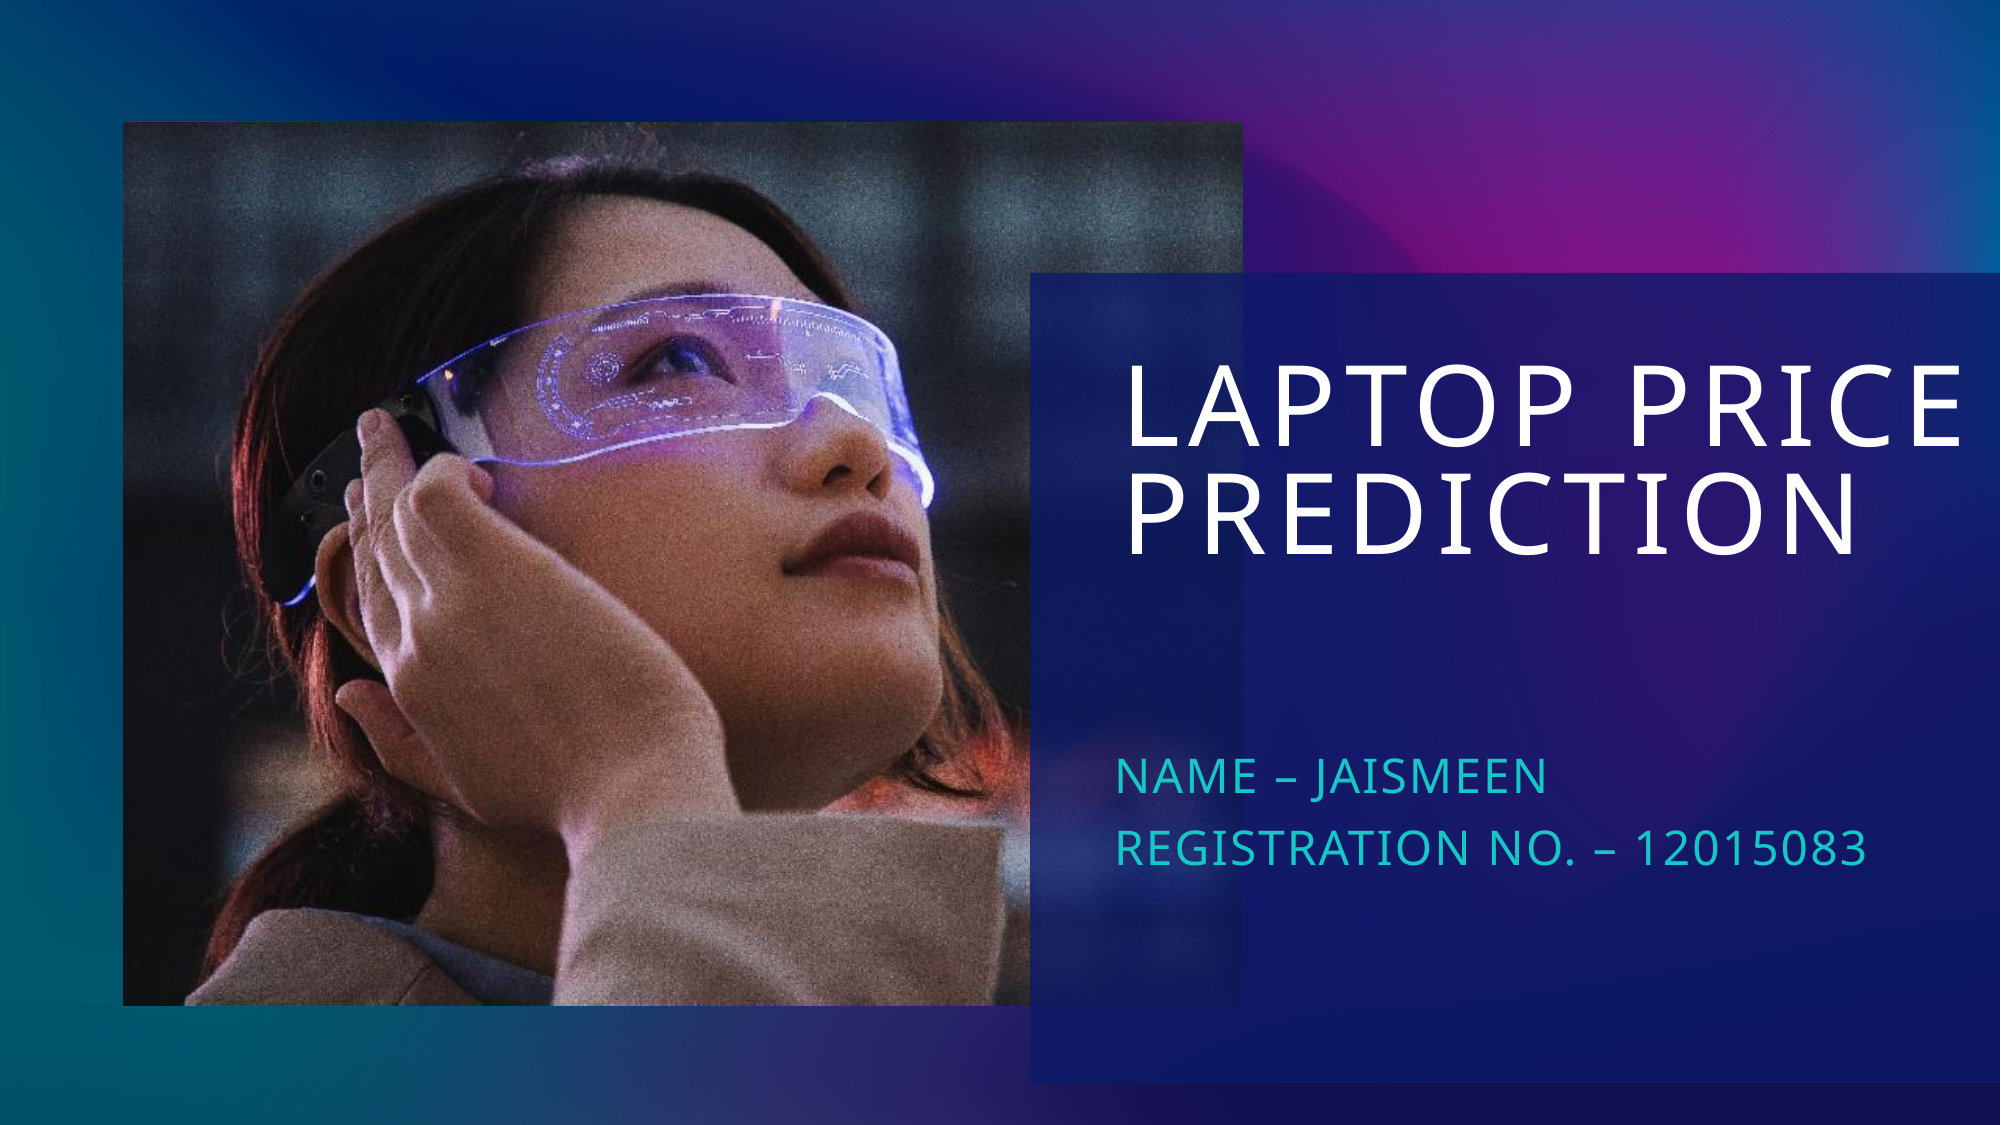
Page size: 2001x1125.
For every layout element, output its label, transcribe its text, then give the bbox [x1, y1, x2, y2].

list NAME – JAISMEEN REGISTRATION NO. – 12015083 [1243, 744, 1908, 930]
picture [0, 0, 2000, 1125]
title Laptop price prediction [1030, 272, 2000, 1084]
